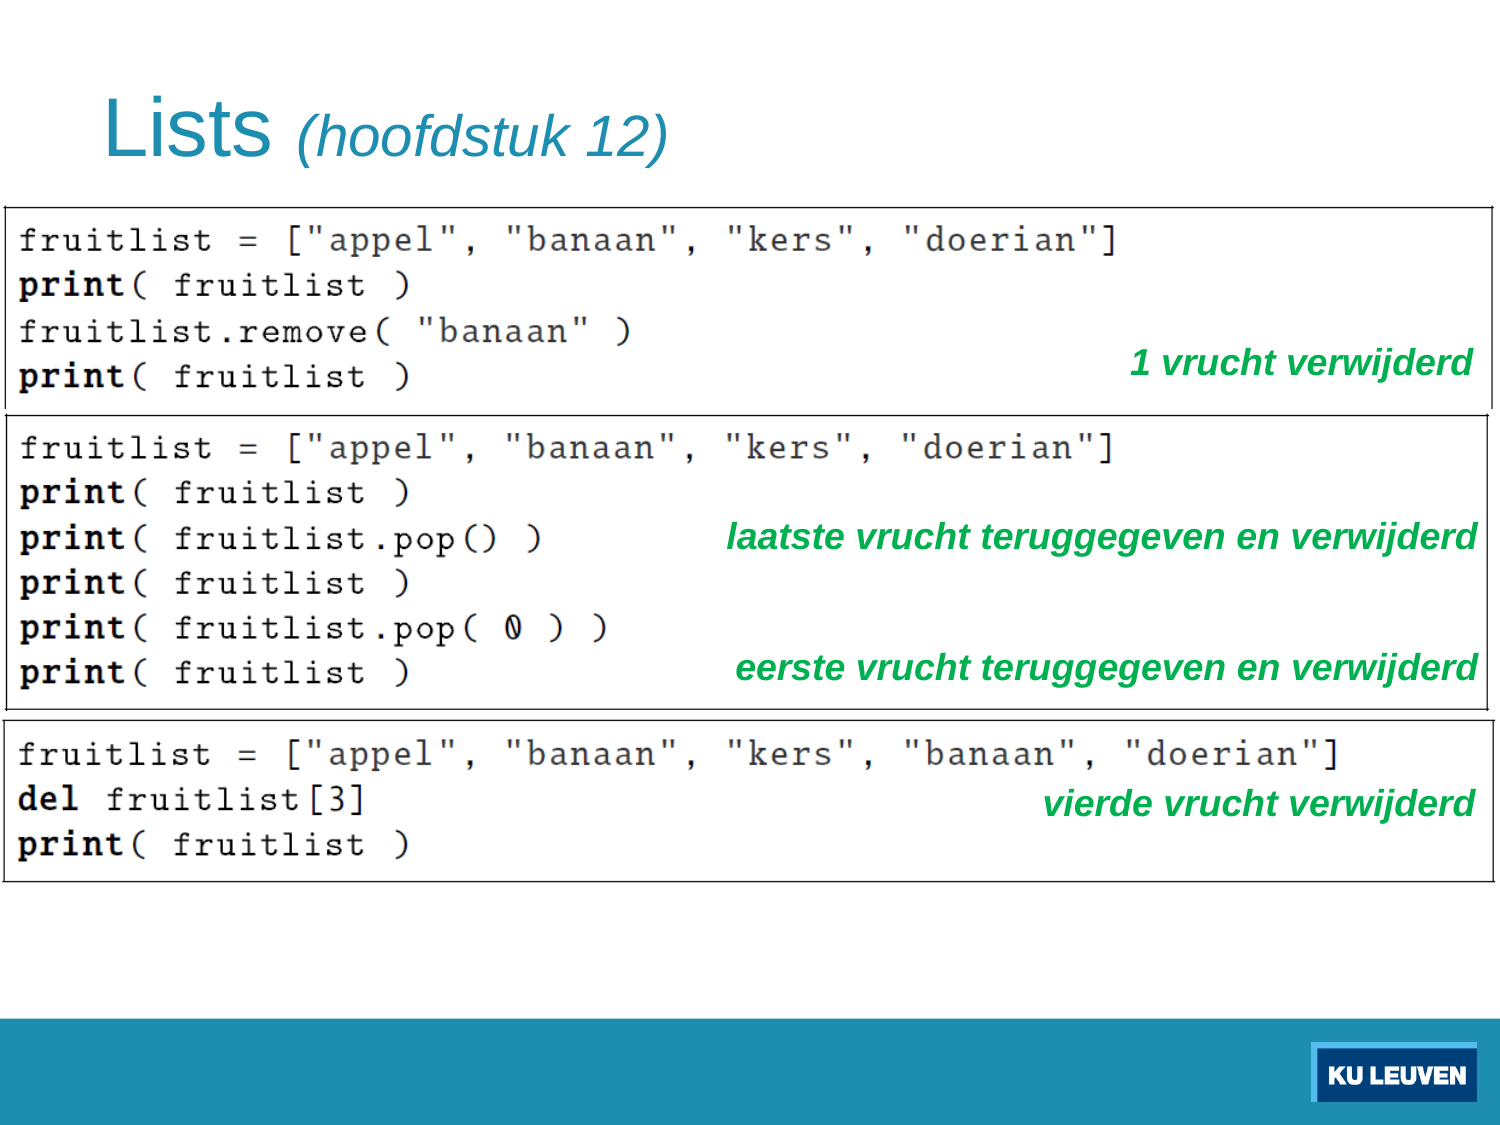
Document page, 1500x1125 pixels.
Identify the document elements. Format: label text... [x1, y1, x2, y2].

picture [1311, 1042, 1477, 1102]
picture [0, 201, 1500, 886]
title Lists (hoofdstuk 12) [93, 34, 1406, 201]
